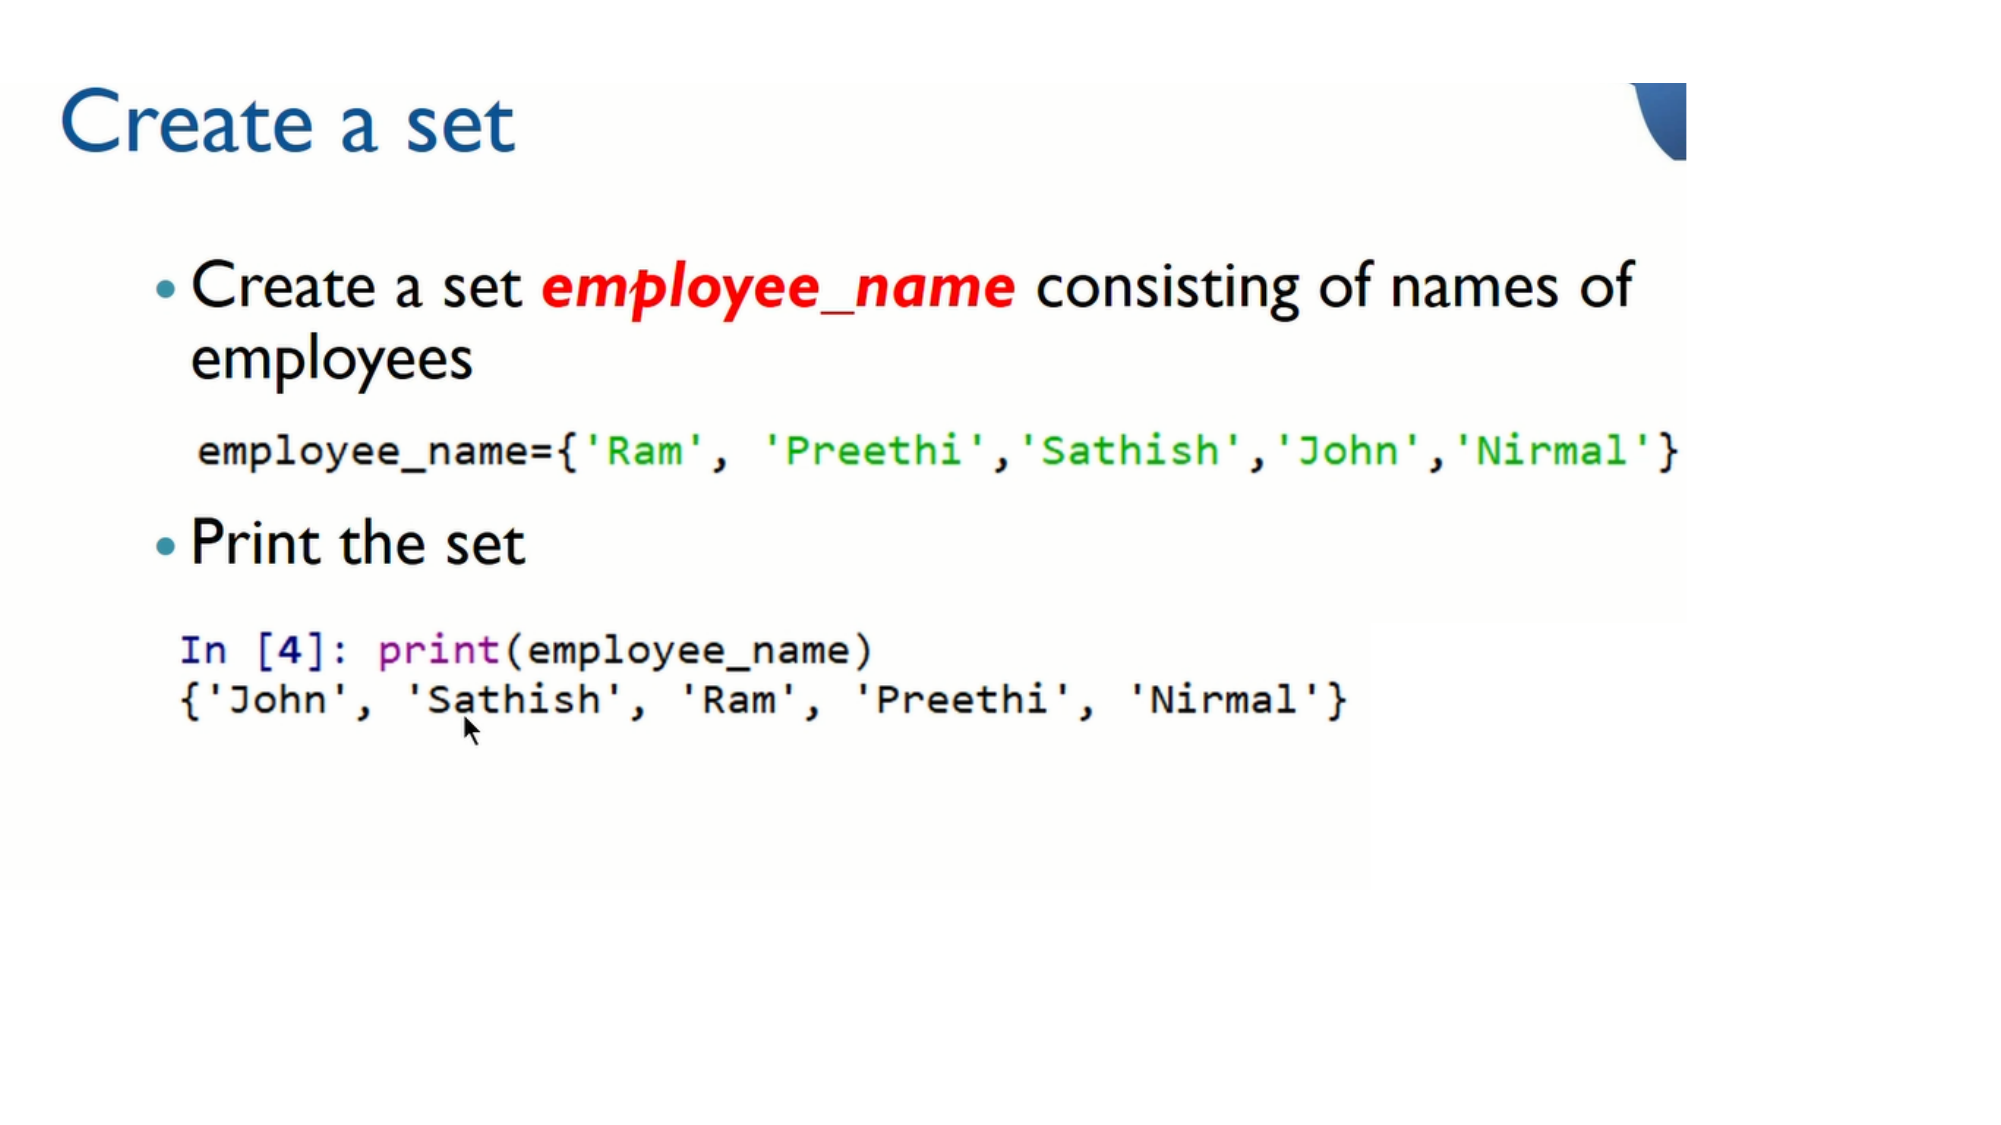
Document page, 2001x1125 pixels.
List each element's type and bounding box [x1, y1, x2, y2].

picture [0, 82, 1687, 890]
